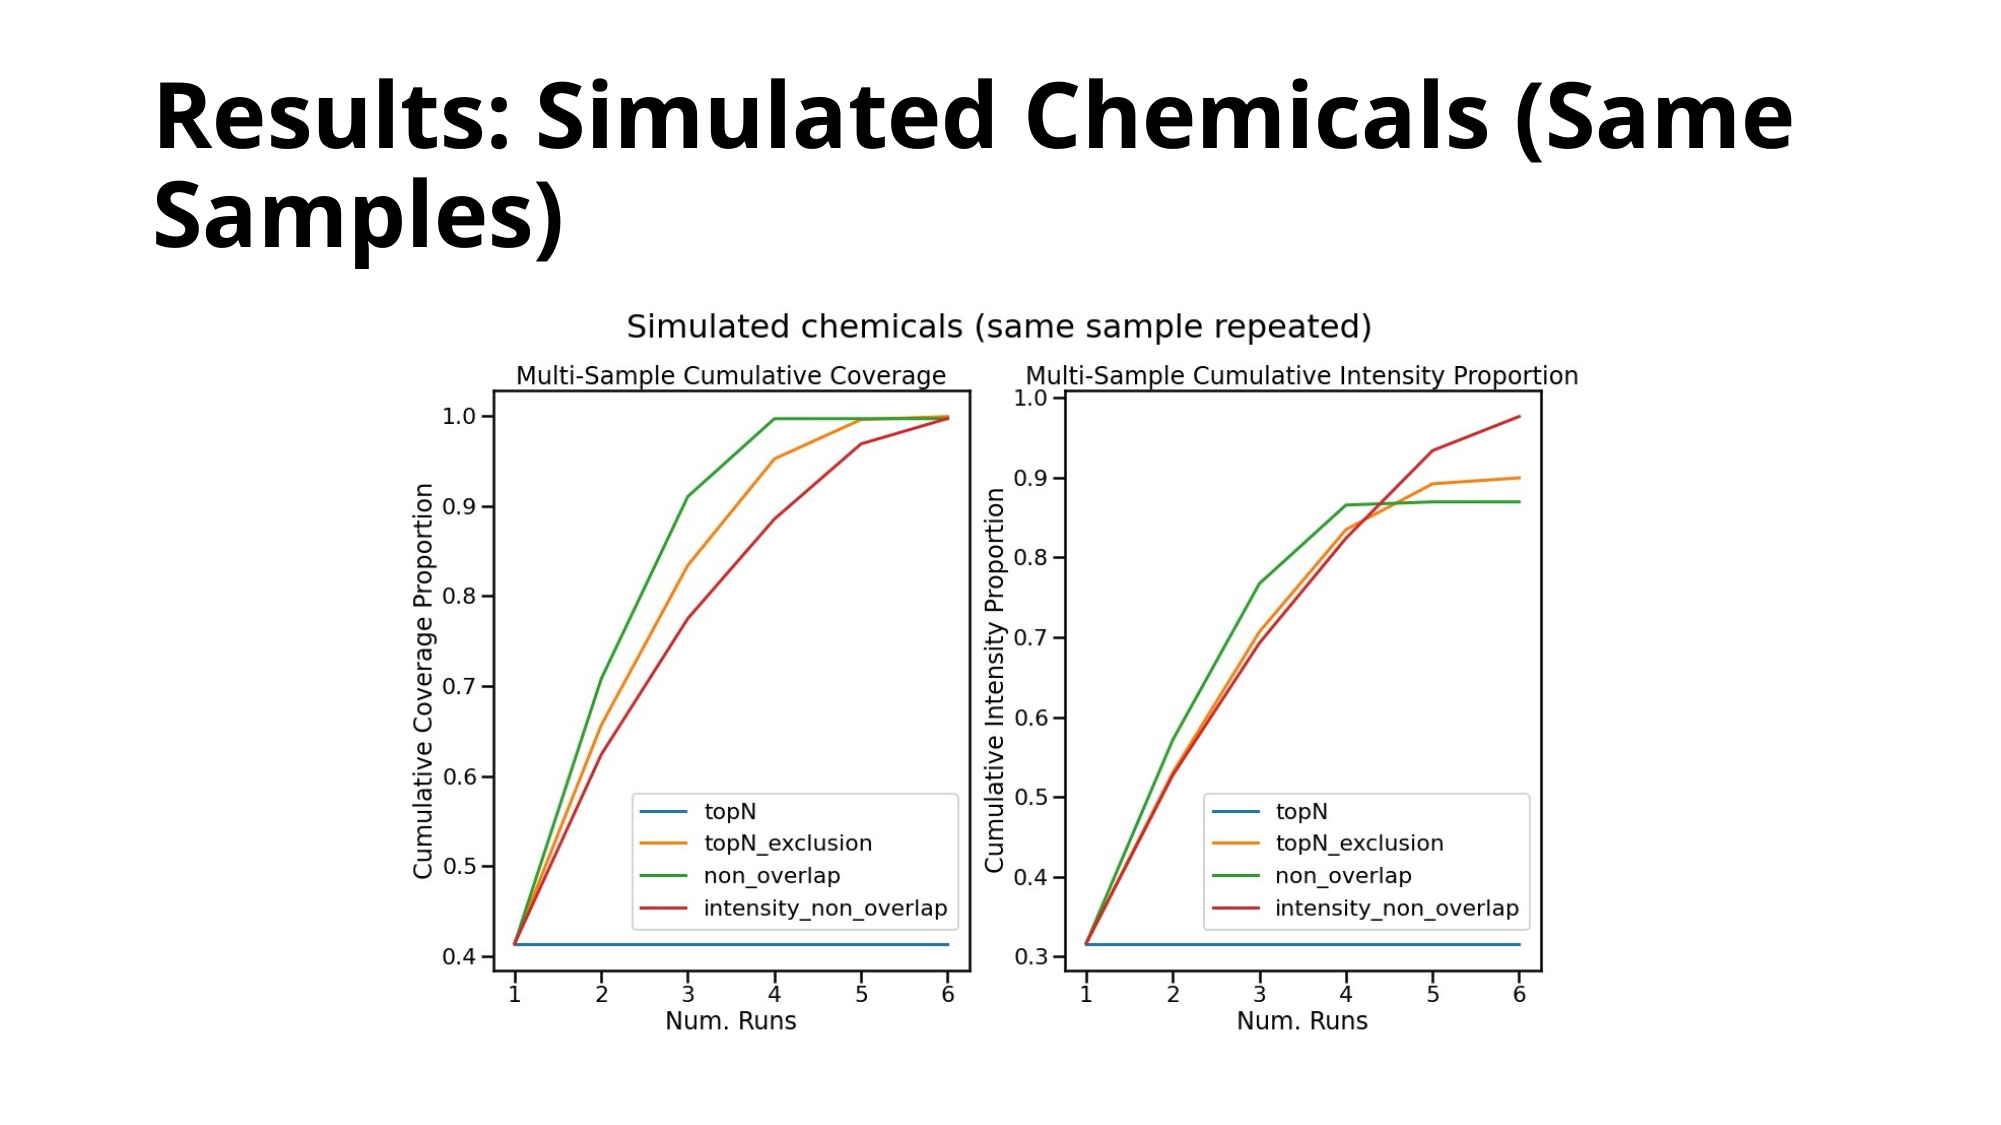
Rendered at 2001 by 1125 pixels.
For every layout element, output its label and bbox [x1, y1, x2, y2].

title [137, 59, 1863, 278]
picture [324, 298, 1676, 1066]
